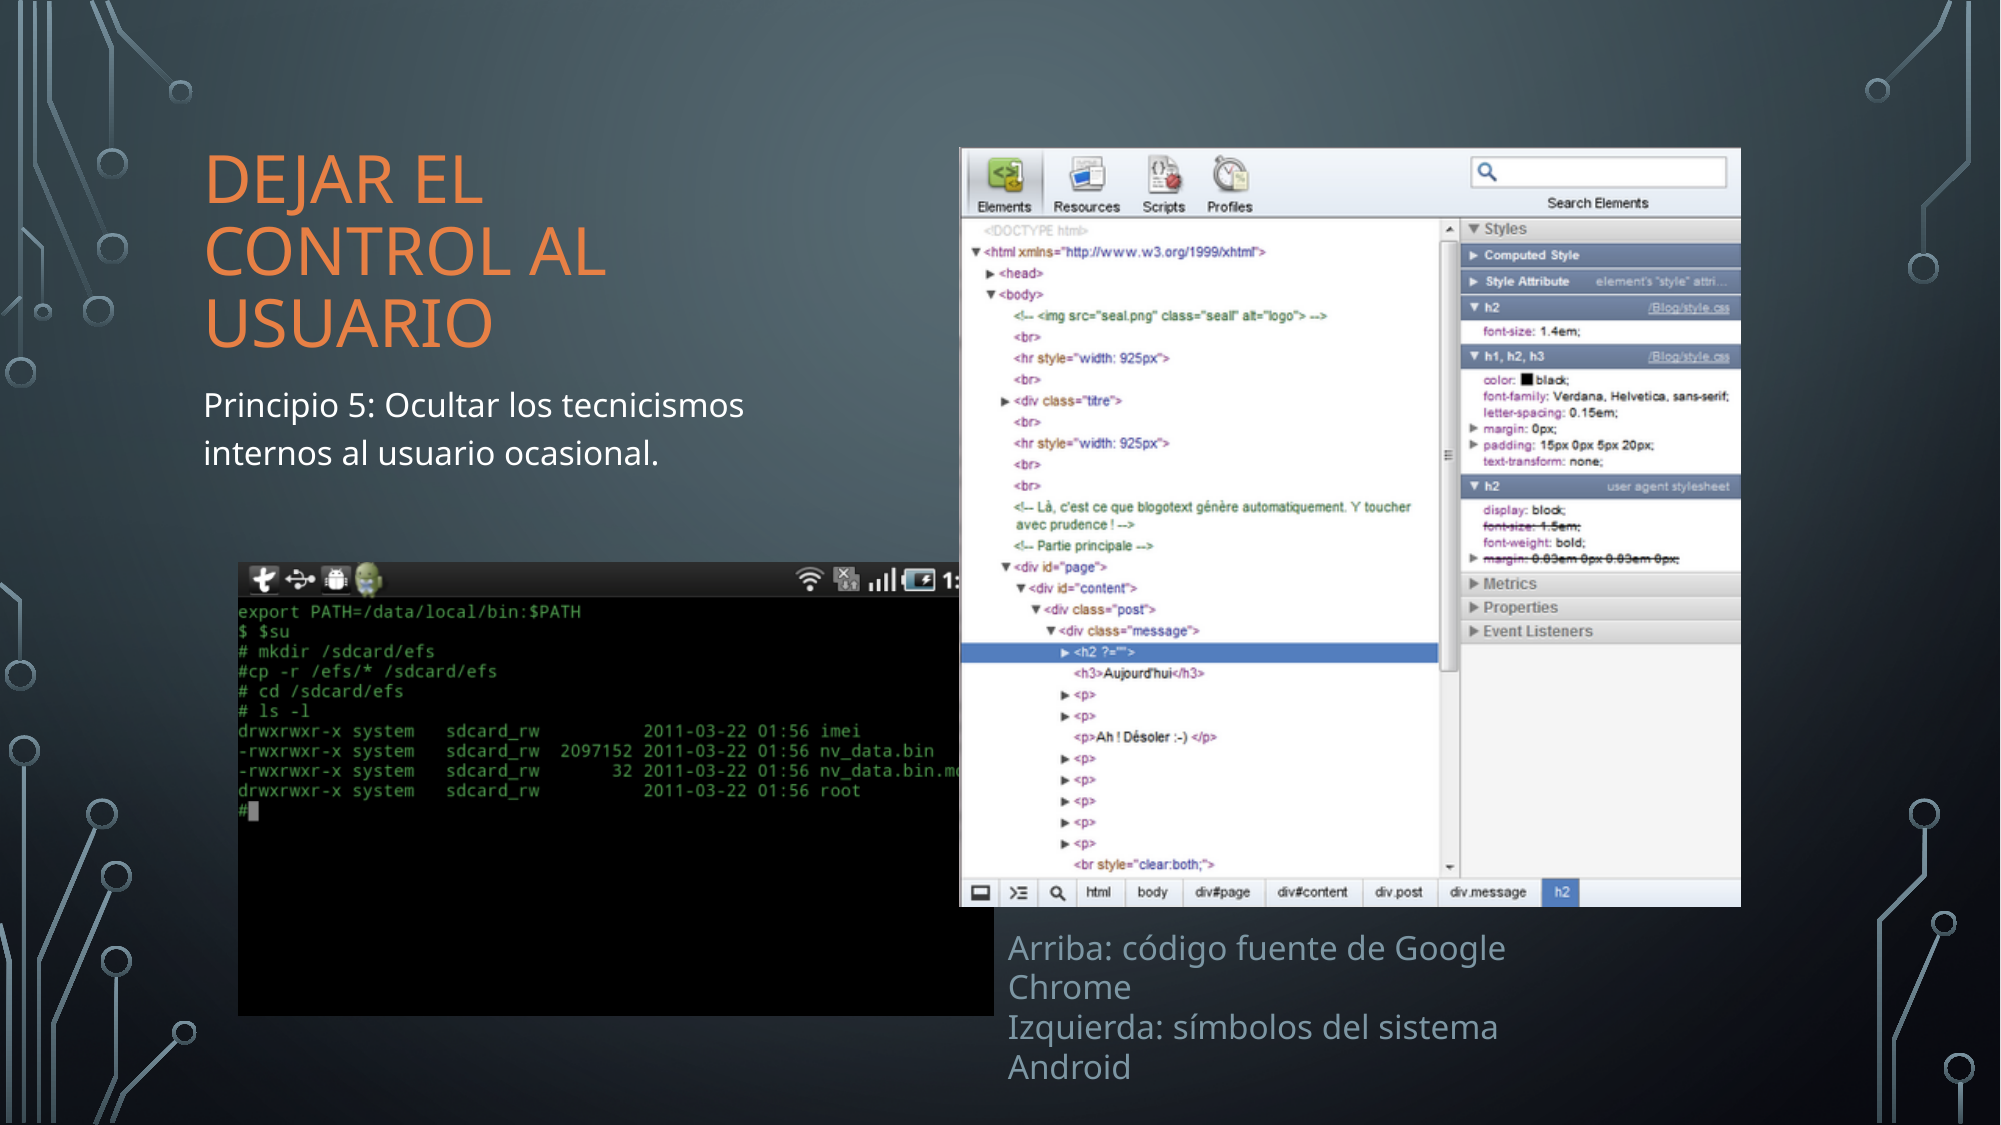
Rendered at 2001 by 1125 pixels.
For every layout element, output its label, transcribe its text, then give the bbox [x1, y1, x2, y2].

title Dejar el control al usuario [188, 99, 821, 369]
picture [237, 562, 994, 1016]
text_box Arriba: código fuente de Google Chrome Izquierda: símbolos del sistema Android [993, 919, 1592, 1094]
list Principio 5: Ocultar los tecnicismos internos al usuario ocasional. [188, 369, 821, 950]
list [958, 147, 1741, 908]
